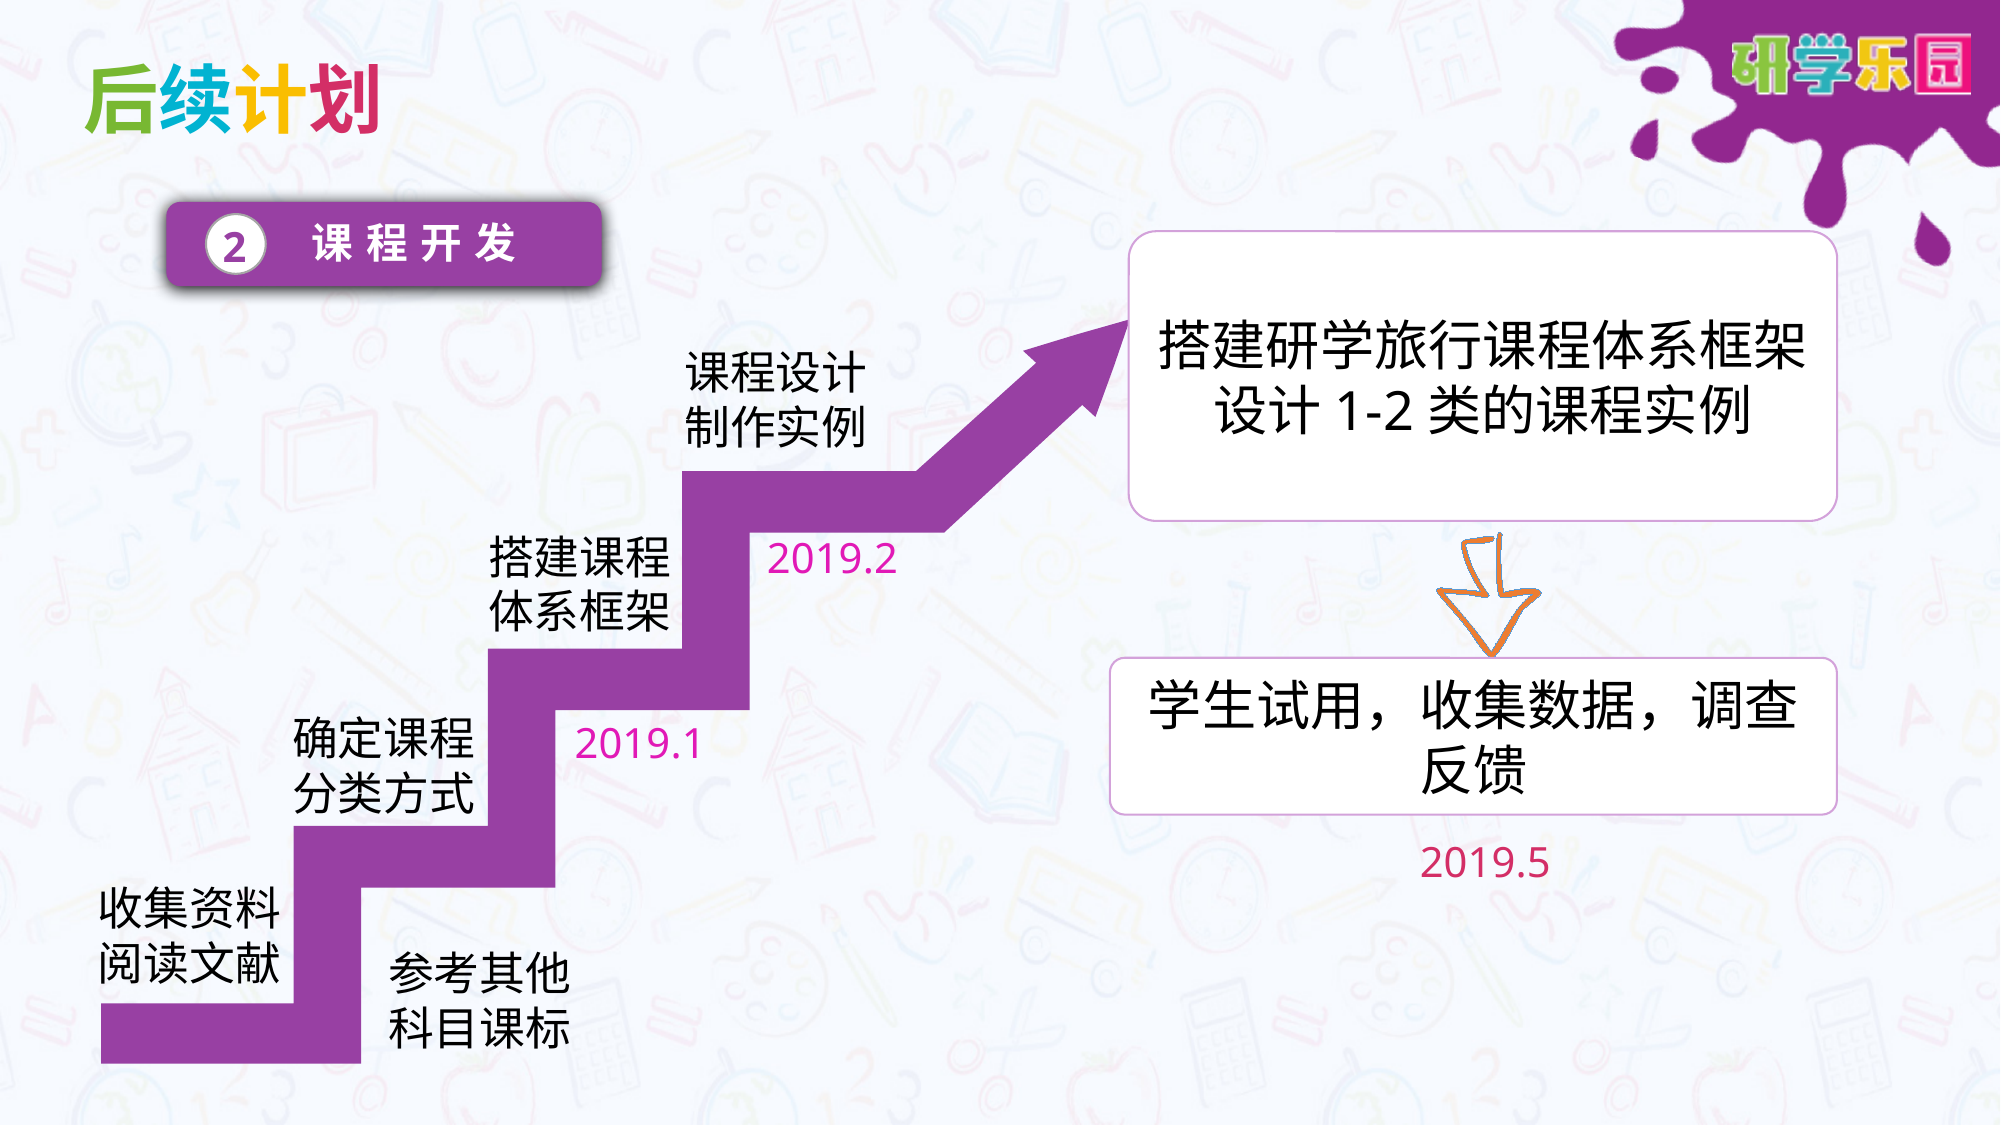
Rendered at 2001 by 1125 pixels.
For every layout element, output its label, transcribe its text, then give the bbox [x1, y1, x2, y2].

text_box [472, 520, 752, 775]
text_box [101, 775, 556, 1064]
text_box 收集资料 阅读文献 [83, 872, 296, 997]
text_box 搭建研学旅行课程体系框架 设计1-2类的课程实例 [1127, 230, 1839, 522]
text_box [1535, 0, 2000, 238]
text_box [166, 201, 602, 287]
text_box 2019.5 [1405, 828, 1566, 893]
picture [0, 0, 2001, 1125]
text_box 学生试用，收集数据，调查反馈 [1108, 656, 1838, 816]
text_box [668, 336, 945, 590]
text_box 参考其他 科目课标 [373, 937, 587, 1062]
text_box [945, 320, 1127, 532]
text_box 后续计划 [69, 45, 412, 150]
text_box 确定课程 分类方式 [277, 701, 491, 827]
text_box [1436, 532, 1542, 656]
